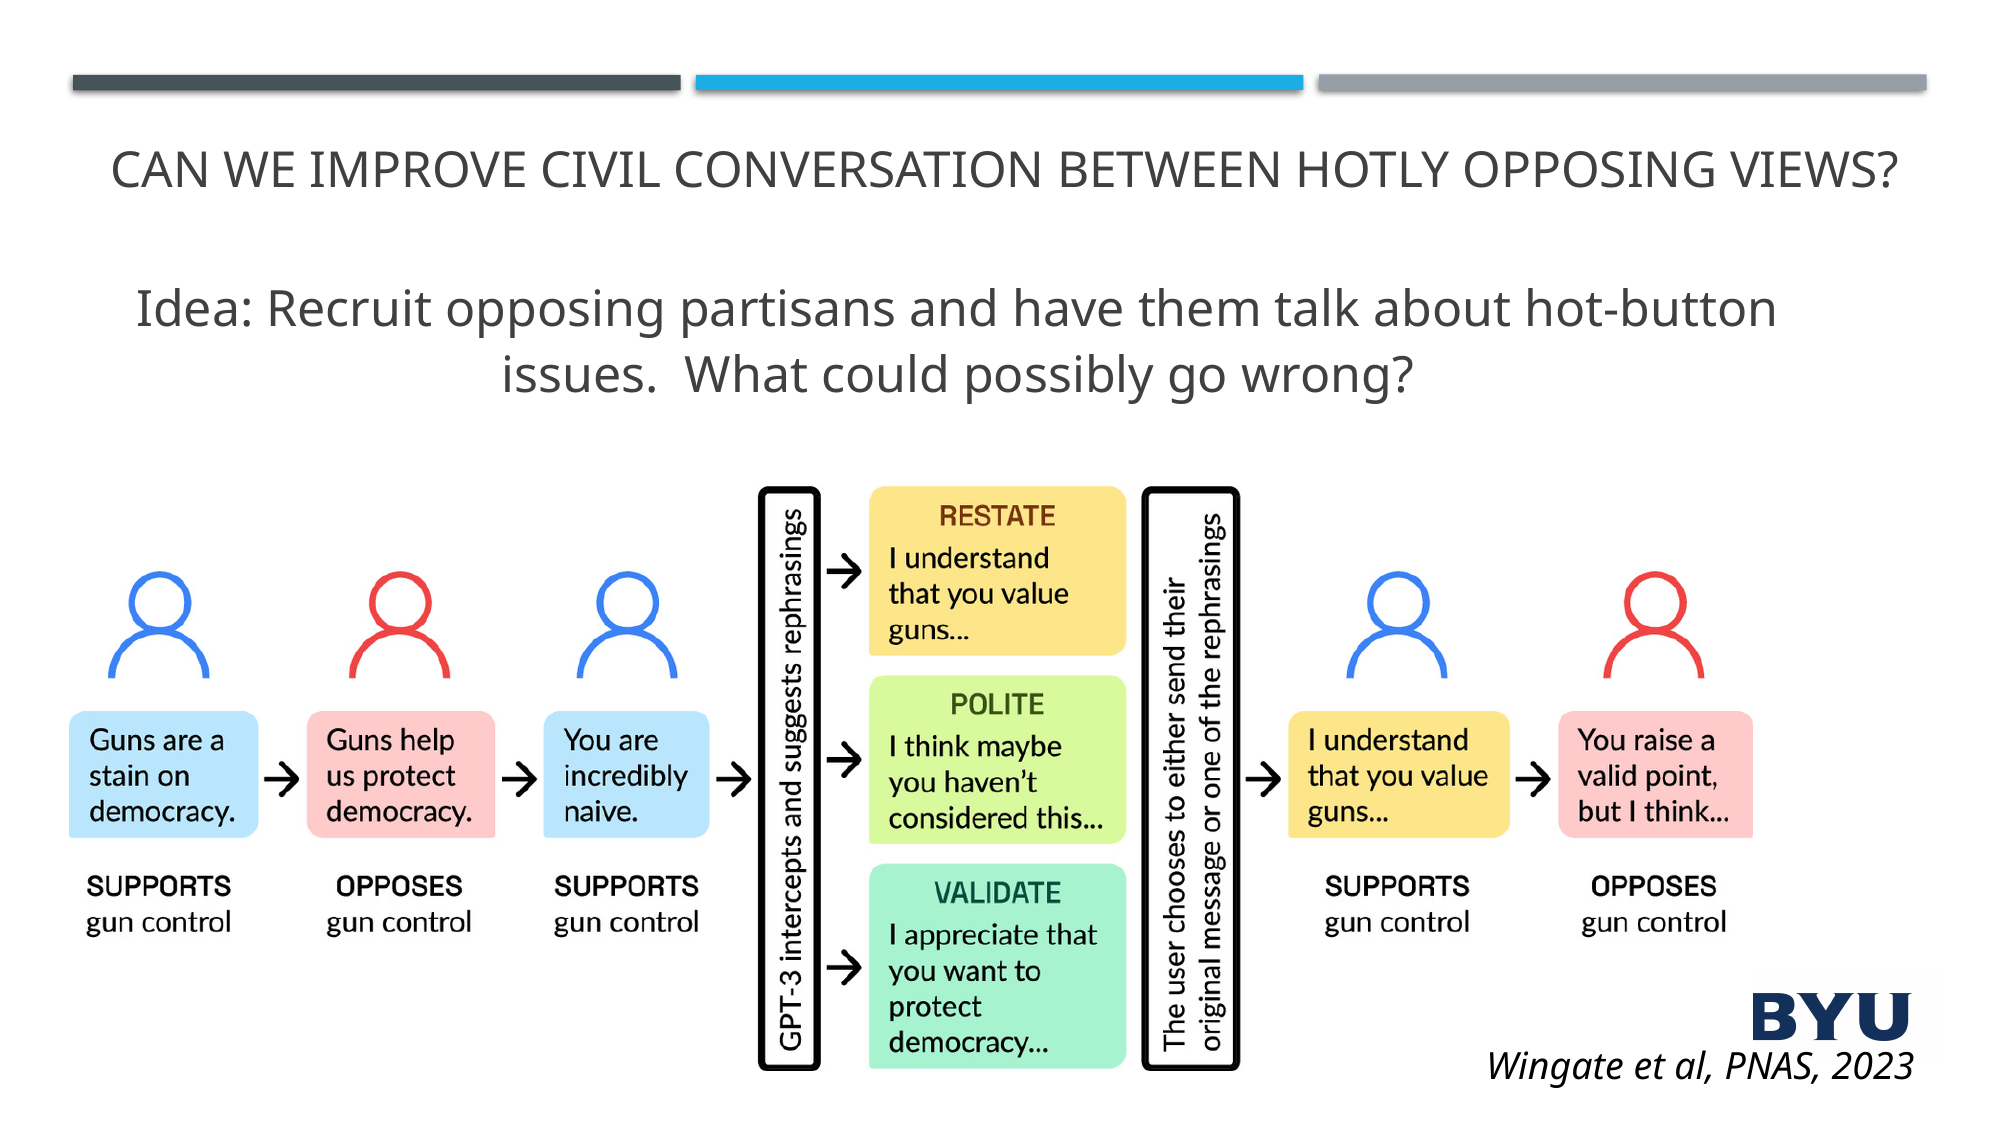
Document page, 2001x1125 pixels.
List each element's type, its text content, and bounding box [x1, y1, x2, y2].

picture [69, 485, 1941, 1072]
title Can we improve Civil conversation between hotly opposing views? [95, 115, 1916, 206]
text_box Wingate et al, PNAS, 2023 [1471, 1034, 1930, 1095]
list Idea: Recruit opposing partisans and have them talk about hot-button issues. What could possibly go wrong? [95, 252, 1821, 421]
